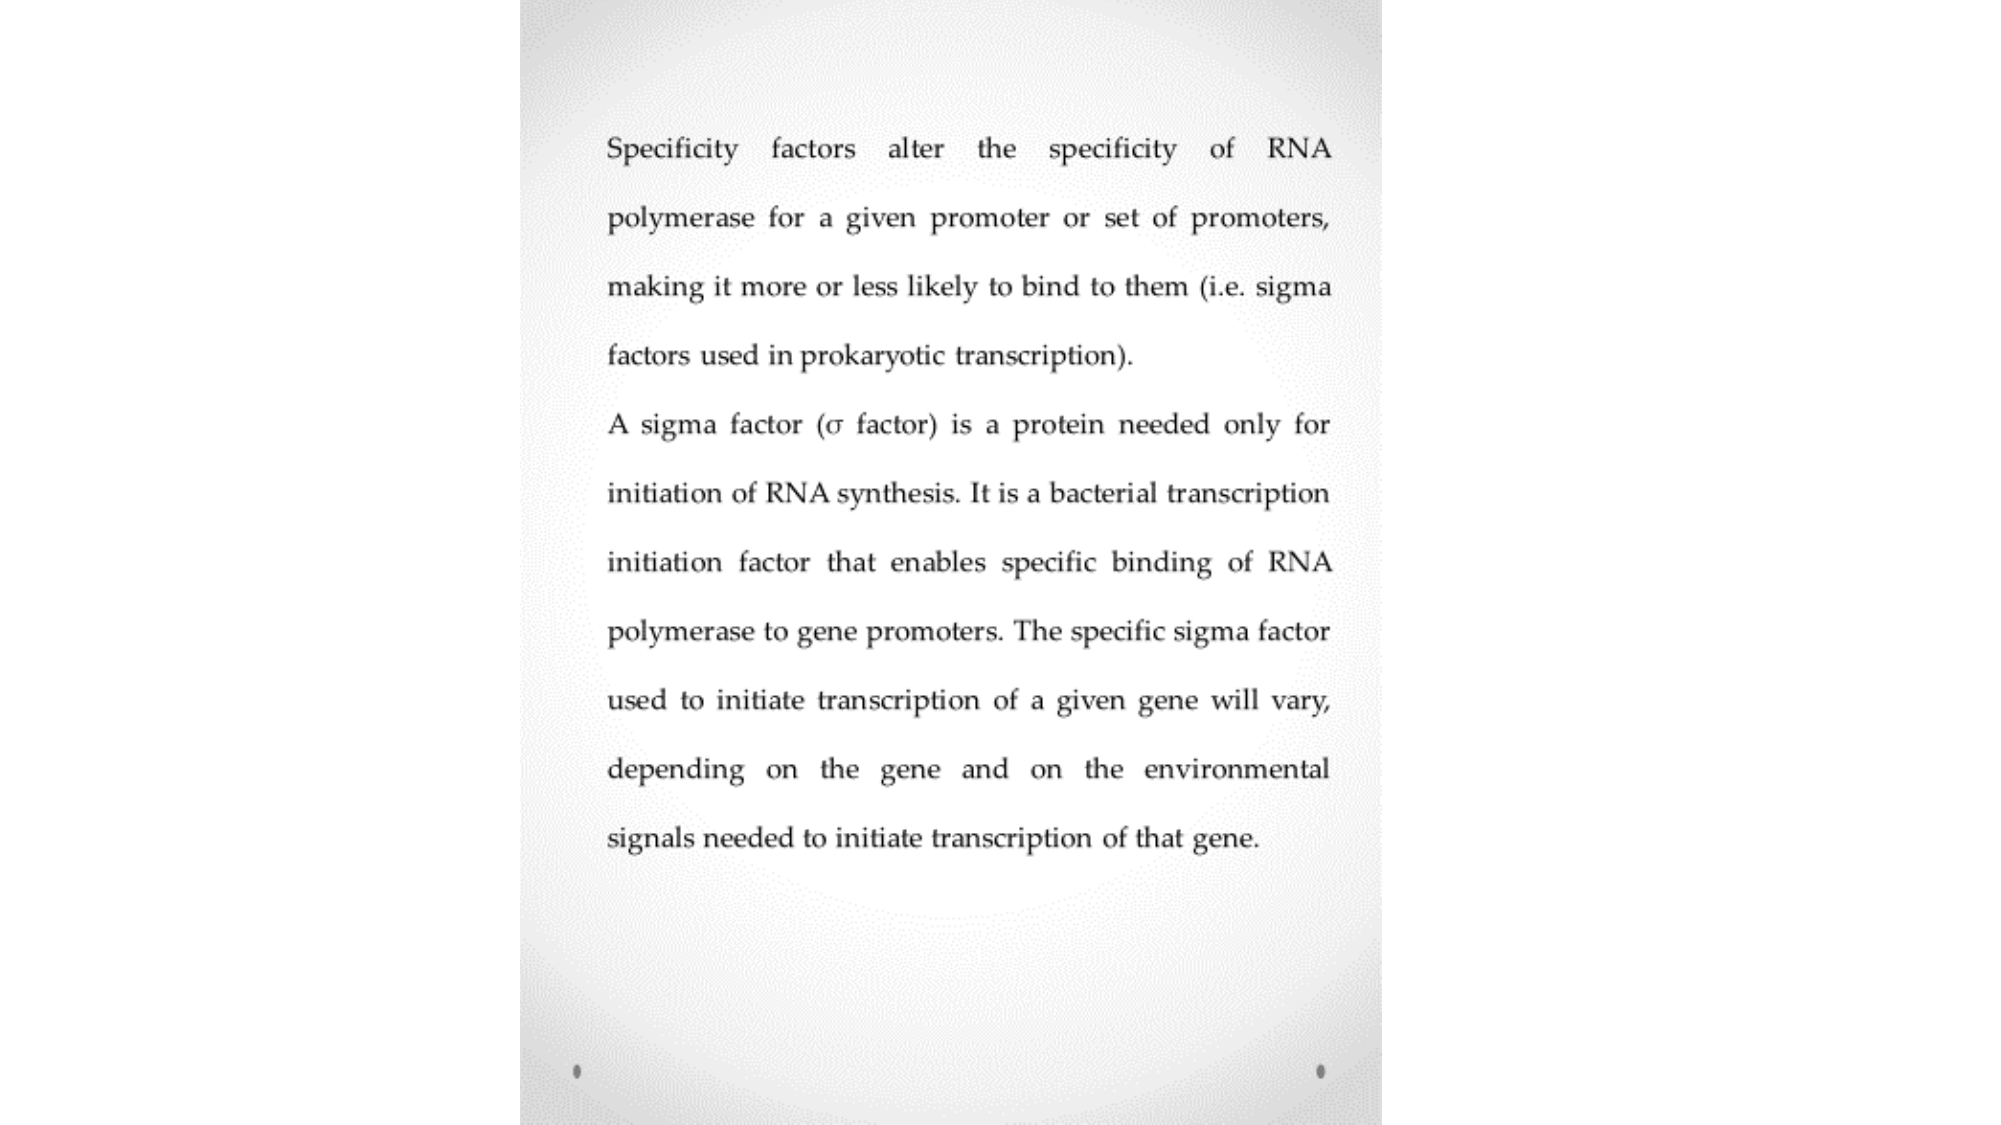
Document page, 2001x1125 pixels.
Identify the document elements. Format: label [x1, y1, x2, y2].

picture [520, 0, 1382, 1125]
